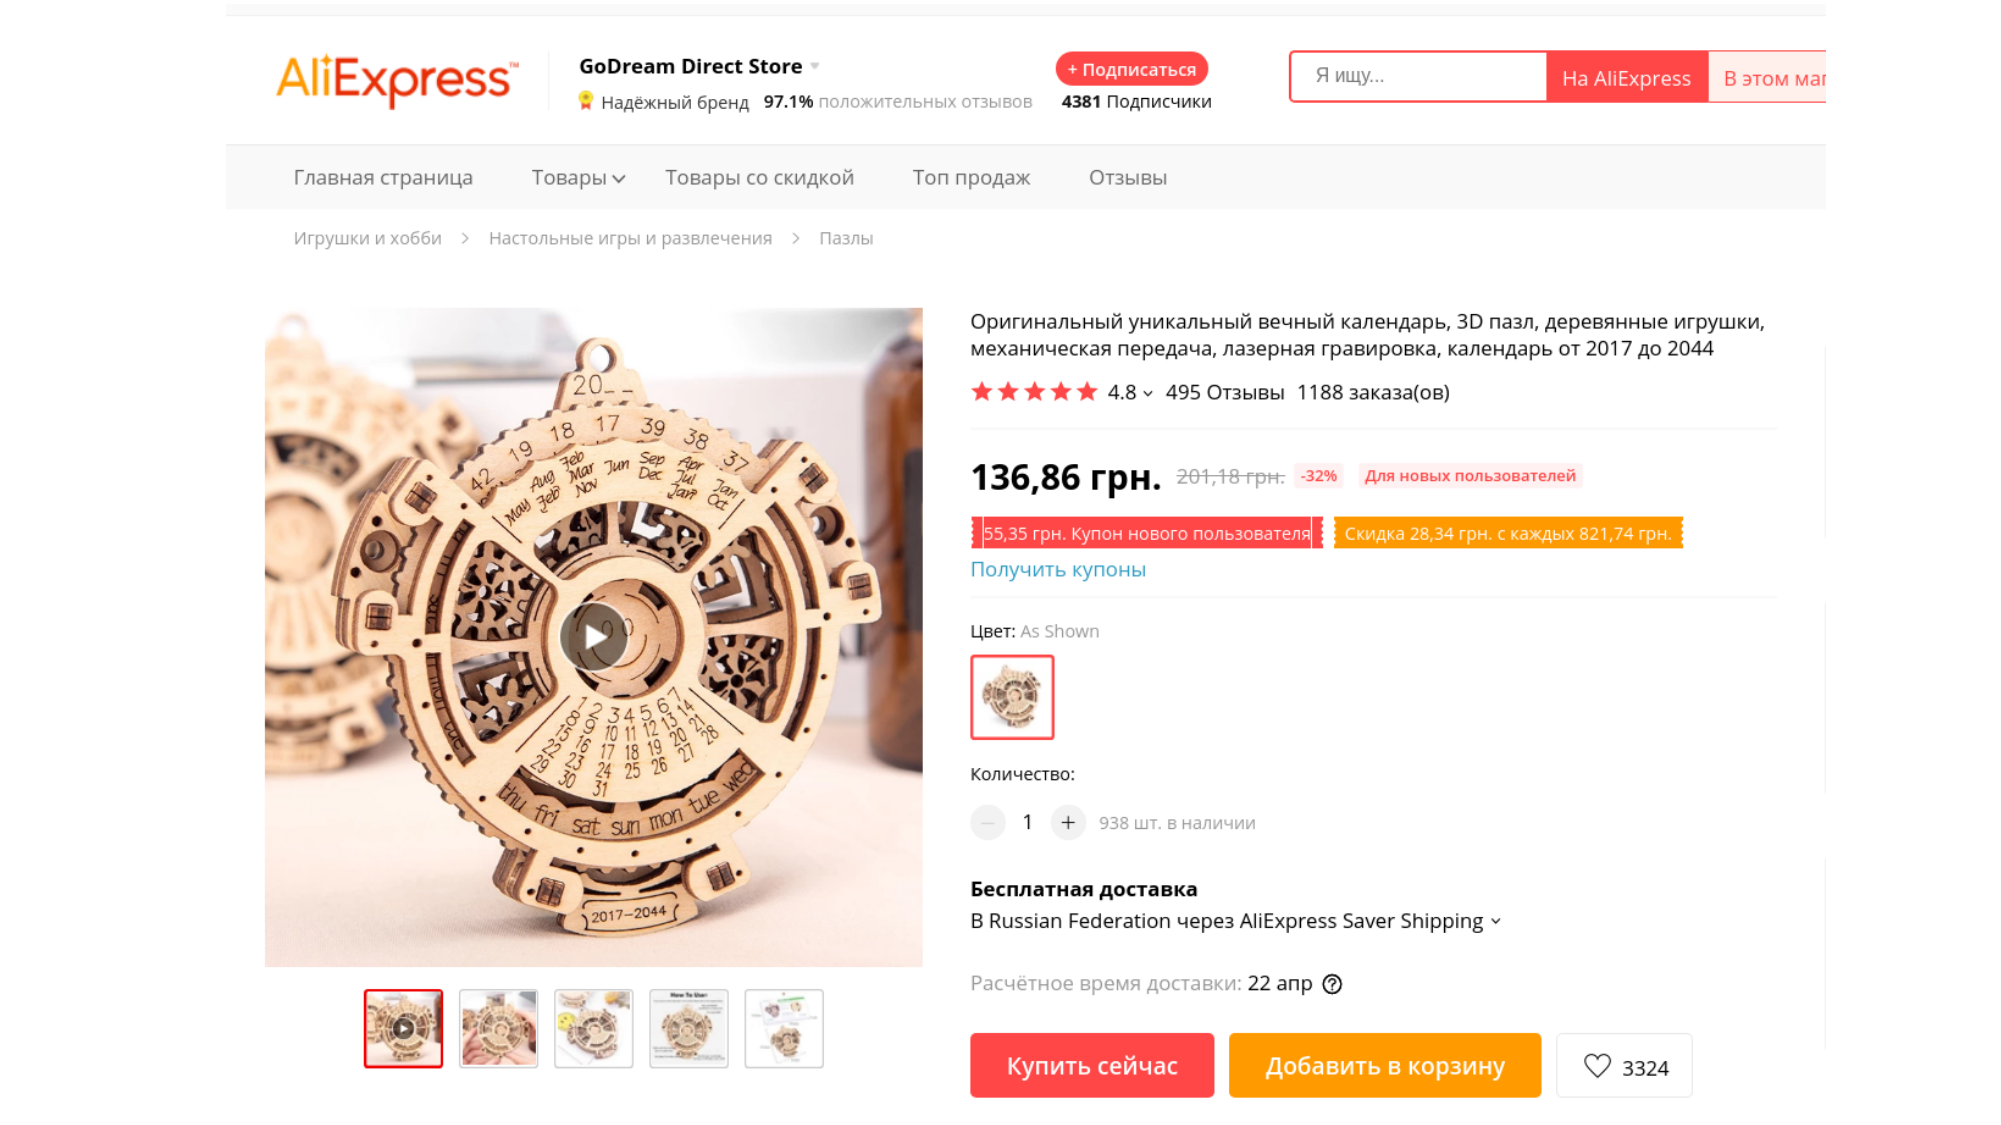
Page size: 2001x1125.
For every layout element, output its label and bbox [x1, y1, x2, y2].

picture [226, 4, 1826, 1121]
